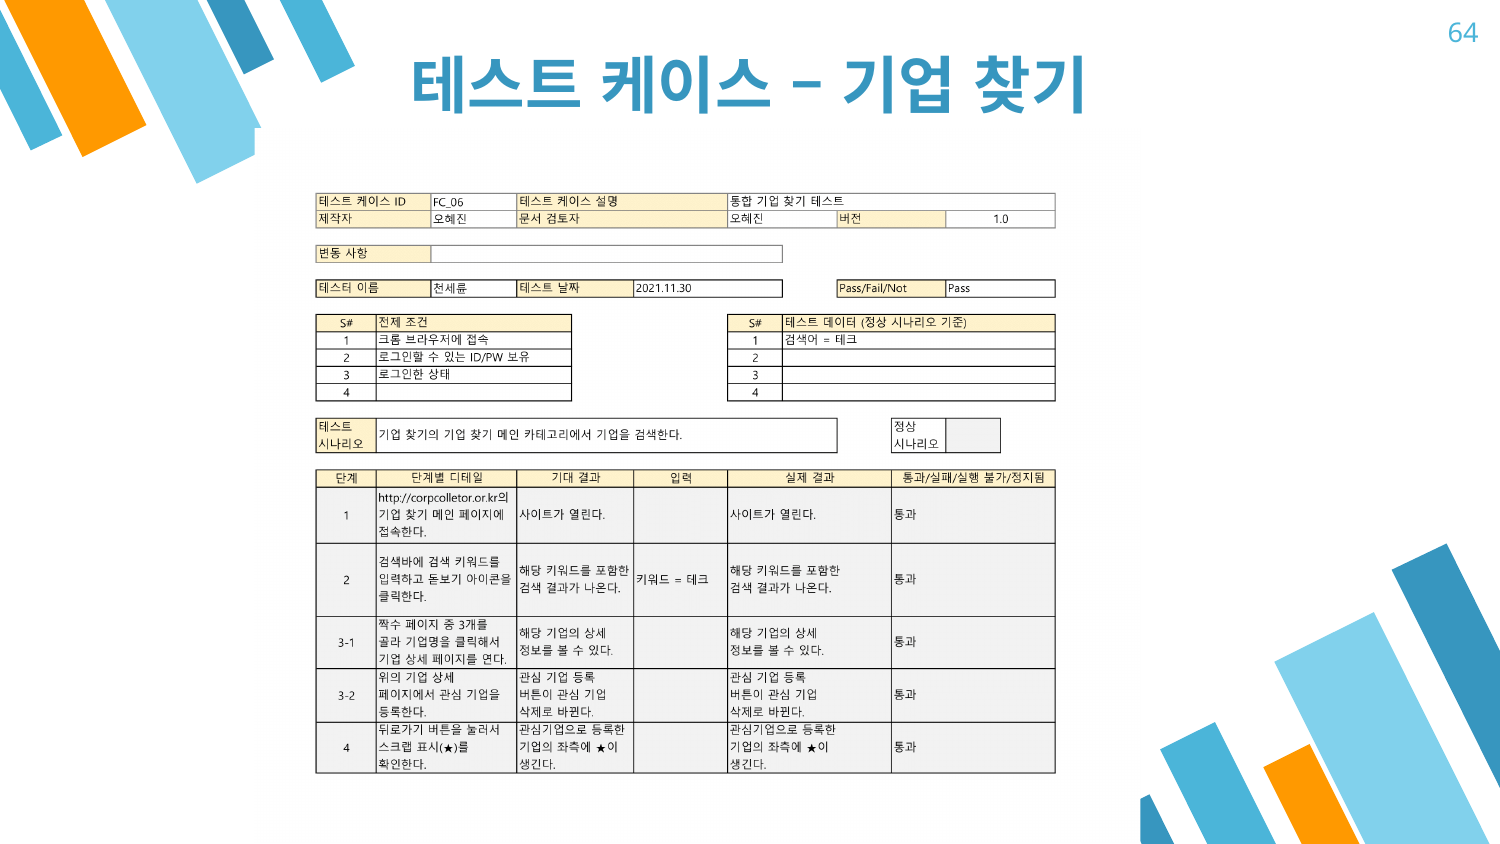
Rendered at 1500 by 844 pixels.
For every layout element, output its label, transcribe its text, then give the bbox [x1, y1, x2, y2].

title 테스트 케이스 – 기업 찾기 [395, 24, 1341, 136]
picture [254, 128, 1141, 843]
slide_number 64 [1403, 0, 1494, 65]
